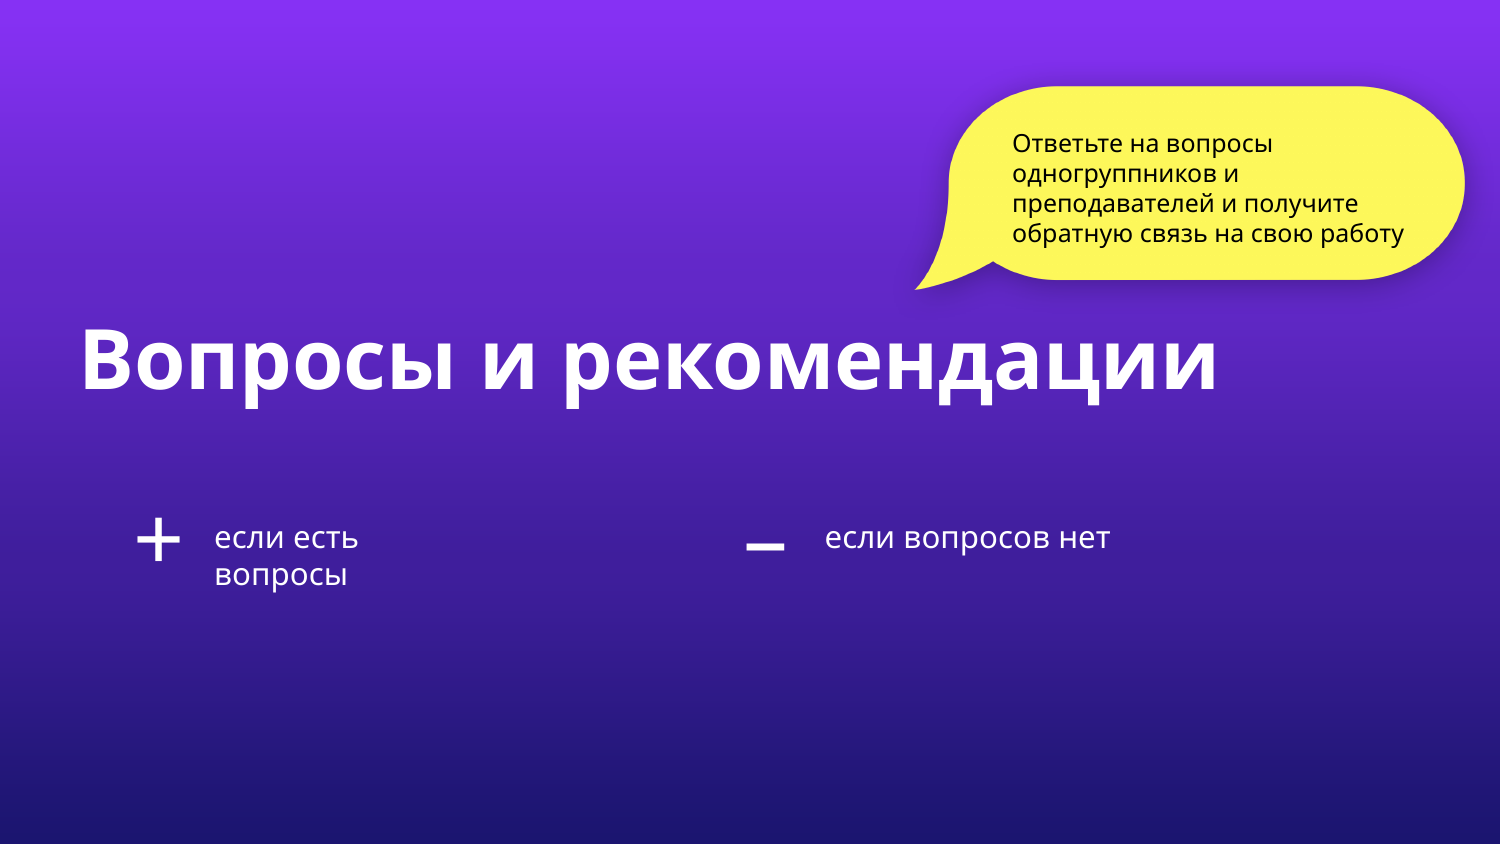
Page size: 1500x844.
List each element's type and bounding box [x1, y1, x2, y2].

text_box [914, 86, 1466, 290]
picture [0, 0, 1500, 844]
